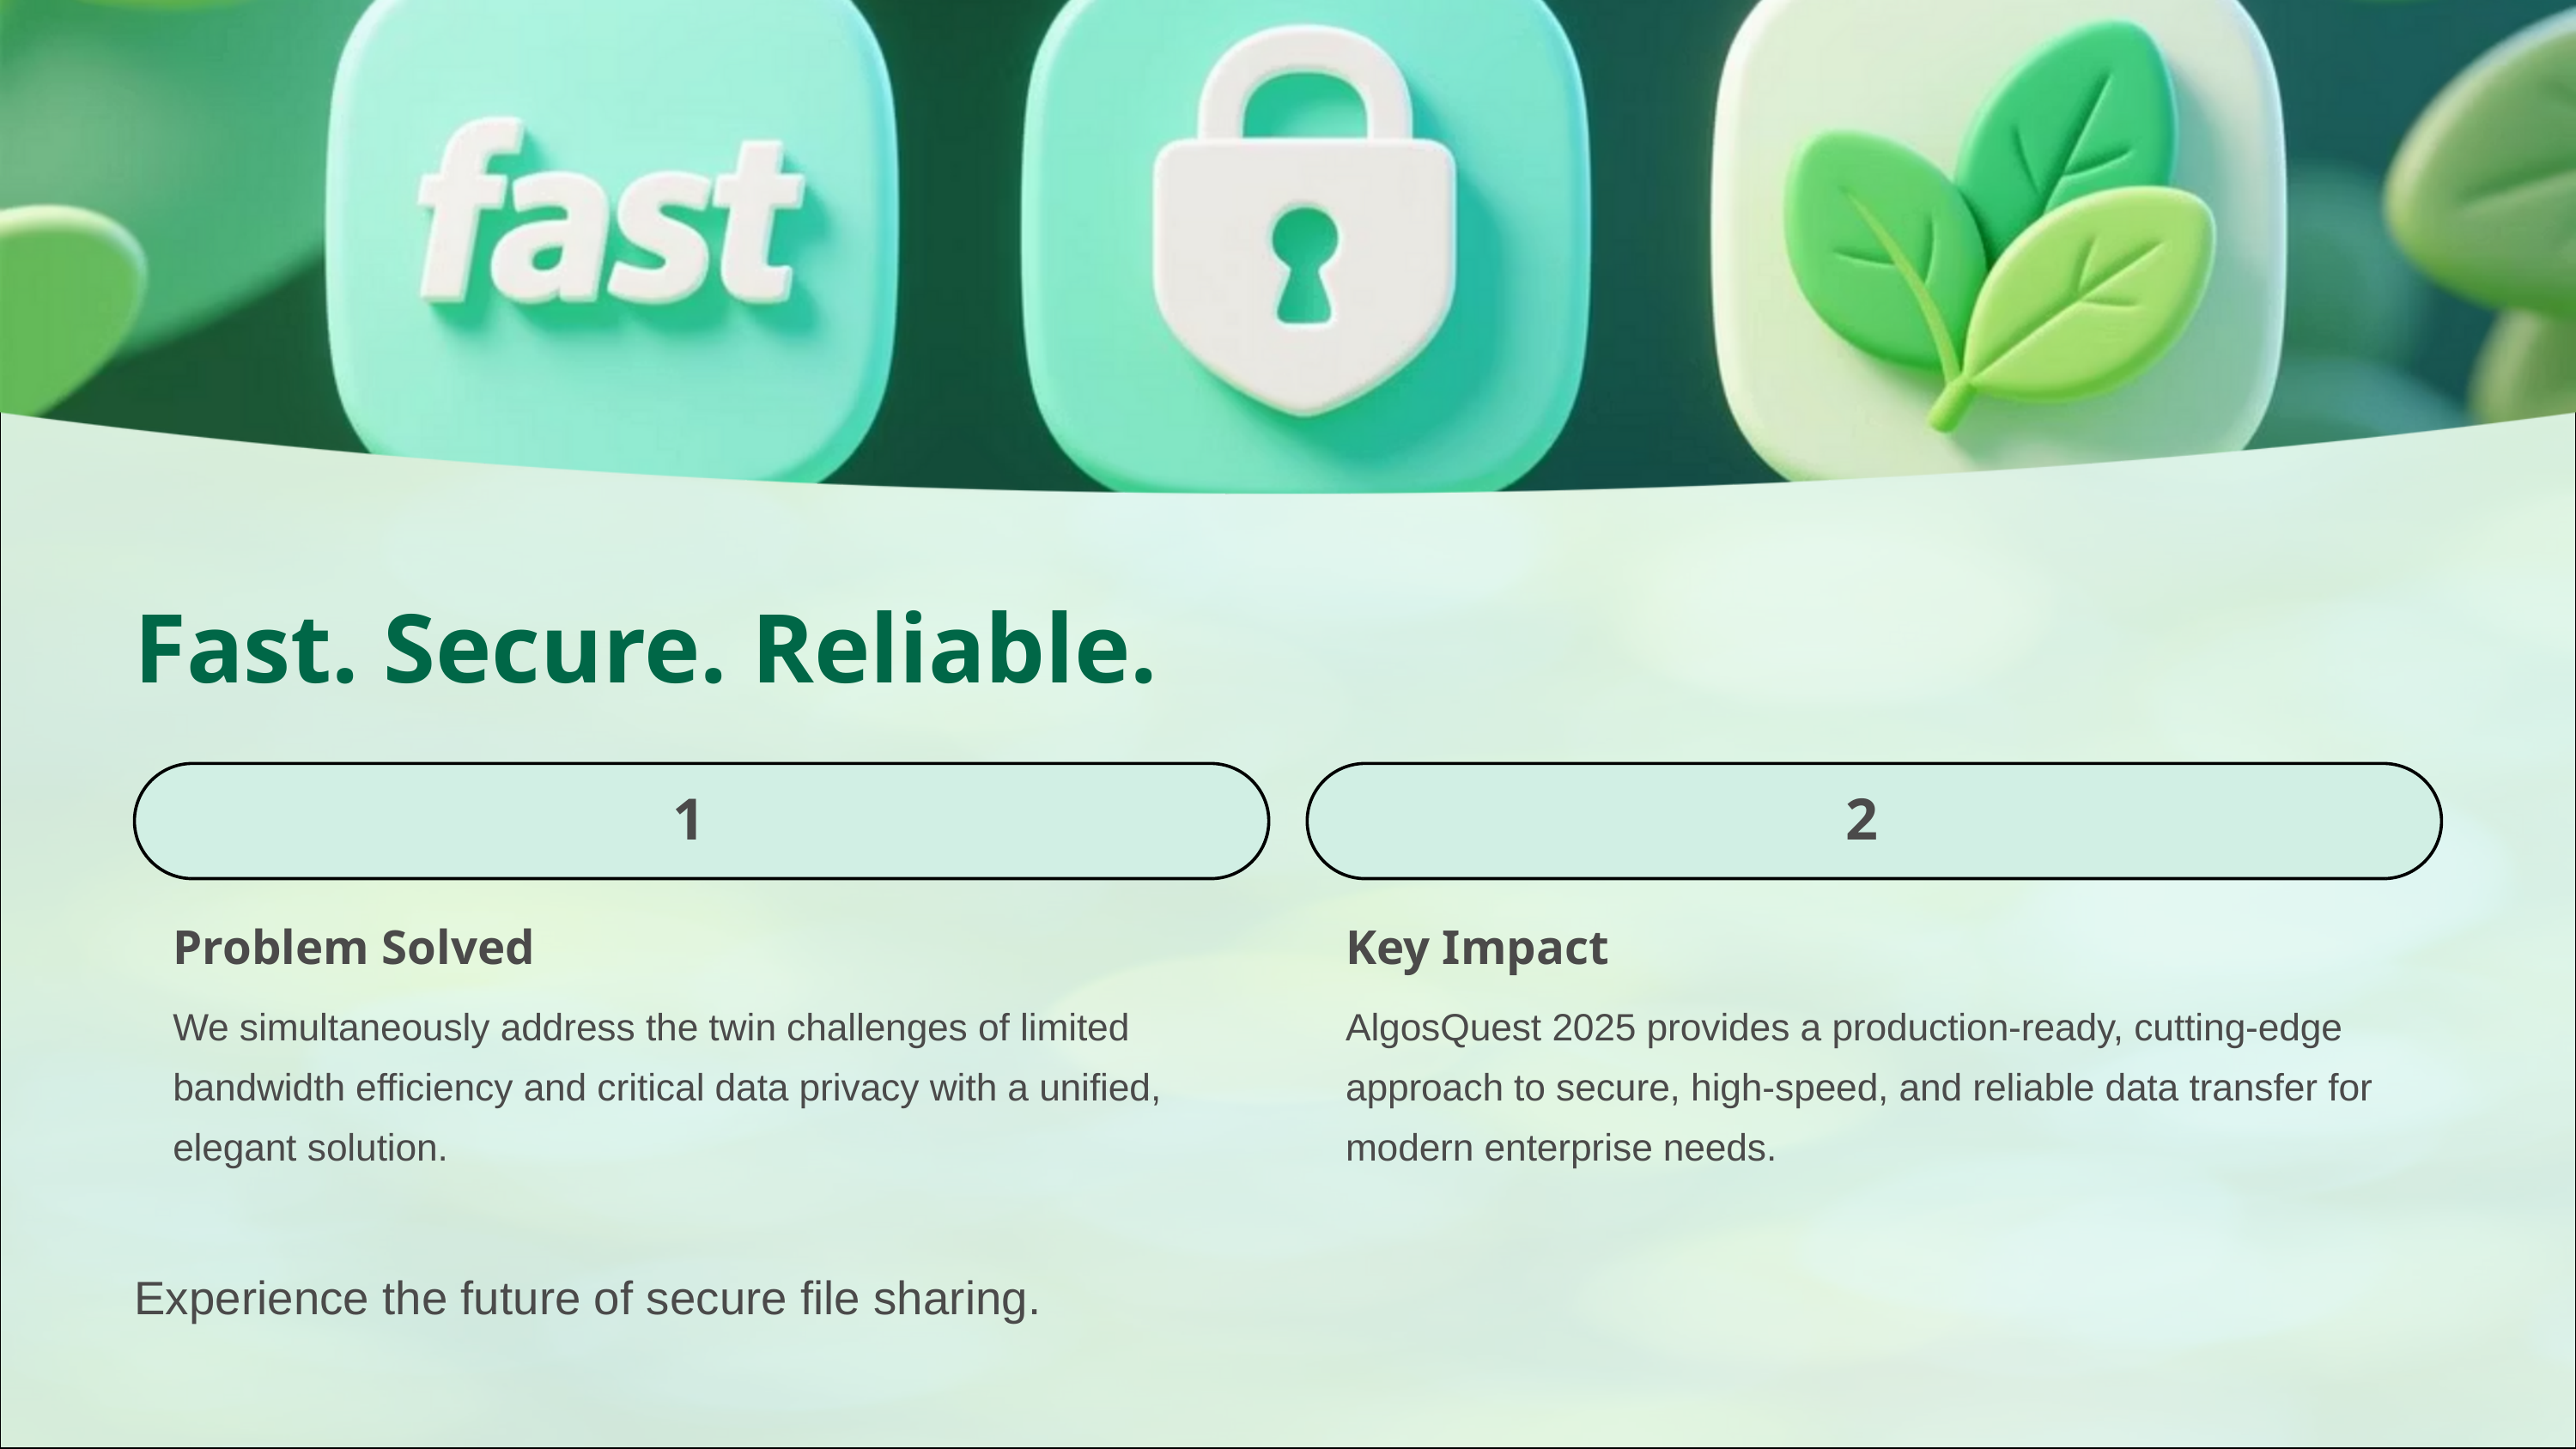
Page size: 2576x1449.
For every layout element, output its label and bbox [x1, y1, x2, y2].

text_box [1306, 762, 2443, 880]
text_box [0, 0, 2576, 1449]
text_box [133, 762, 1270, 880]
